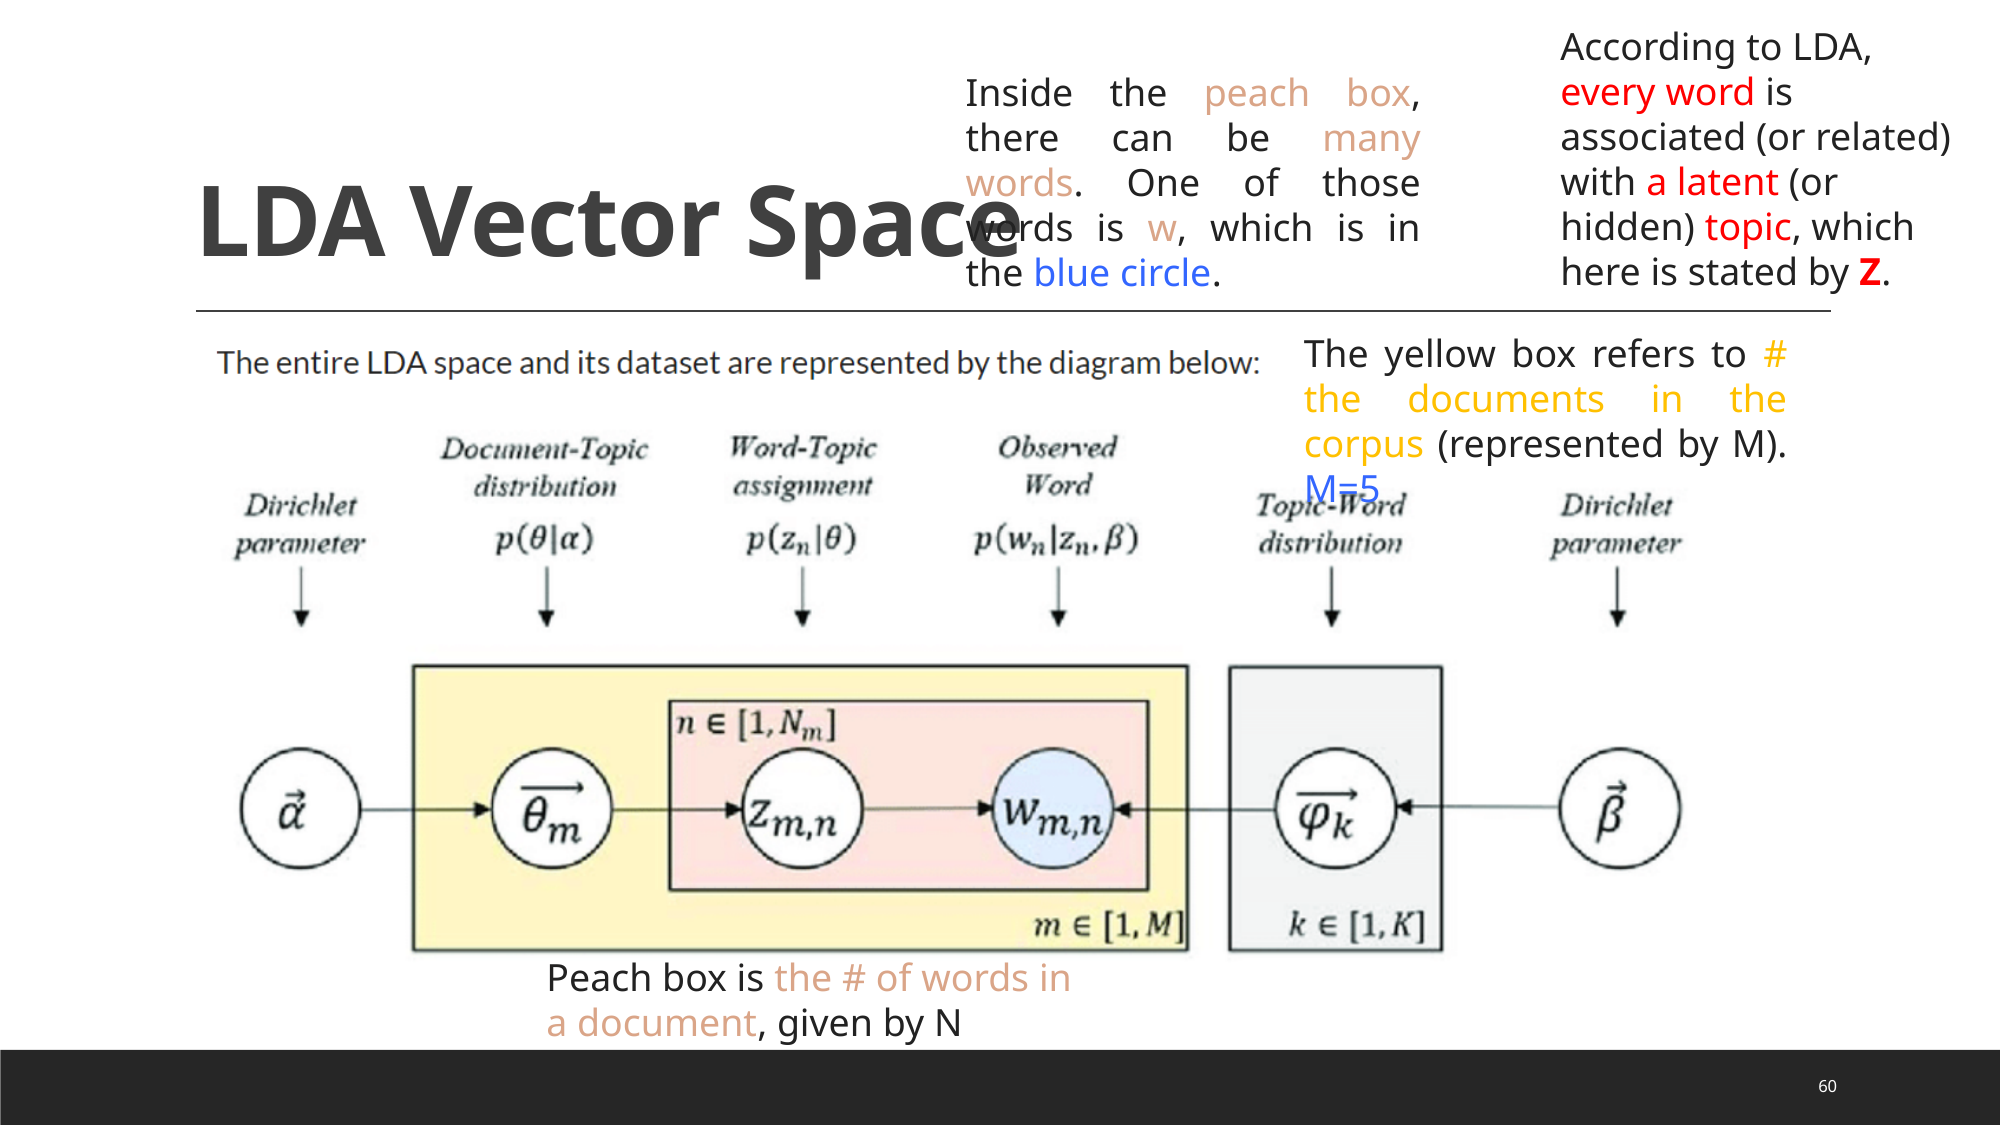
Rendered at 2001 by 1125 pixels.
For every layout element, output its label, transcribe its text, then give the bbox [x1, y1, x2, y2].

text_box Inside the peach box, there can be many words. One of those words is w, which is in the blue circle. [950, 61, 1436, 302]
slide_number 60 [1803, 1057, 1932, 1118]
text_box According to LDA, every word is associated (or related) with a latent (or hidden) topic, which here is stated by Z. [1545, 16, 1968, 301]
text_box Peach box is the # of words in a document, given by N [531, 993, 1107, 1051]
text_box The yellow box refers to # the documents in the corpus (represented by M). M=5 [1288, 322, 1803, 518]
picture [197, 336, 1705, 985]
title LDA Vector Space [180, 47, 1545, 285]
